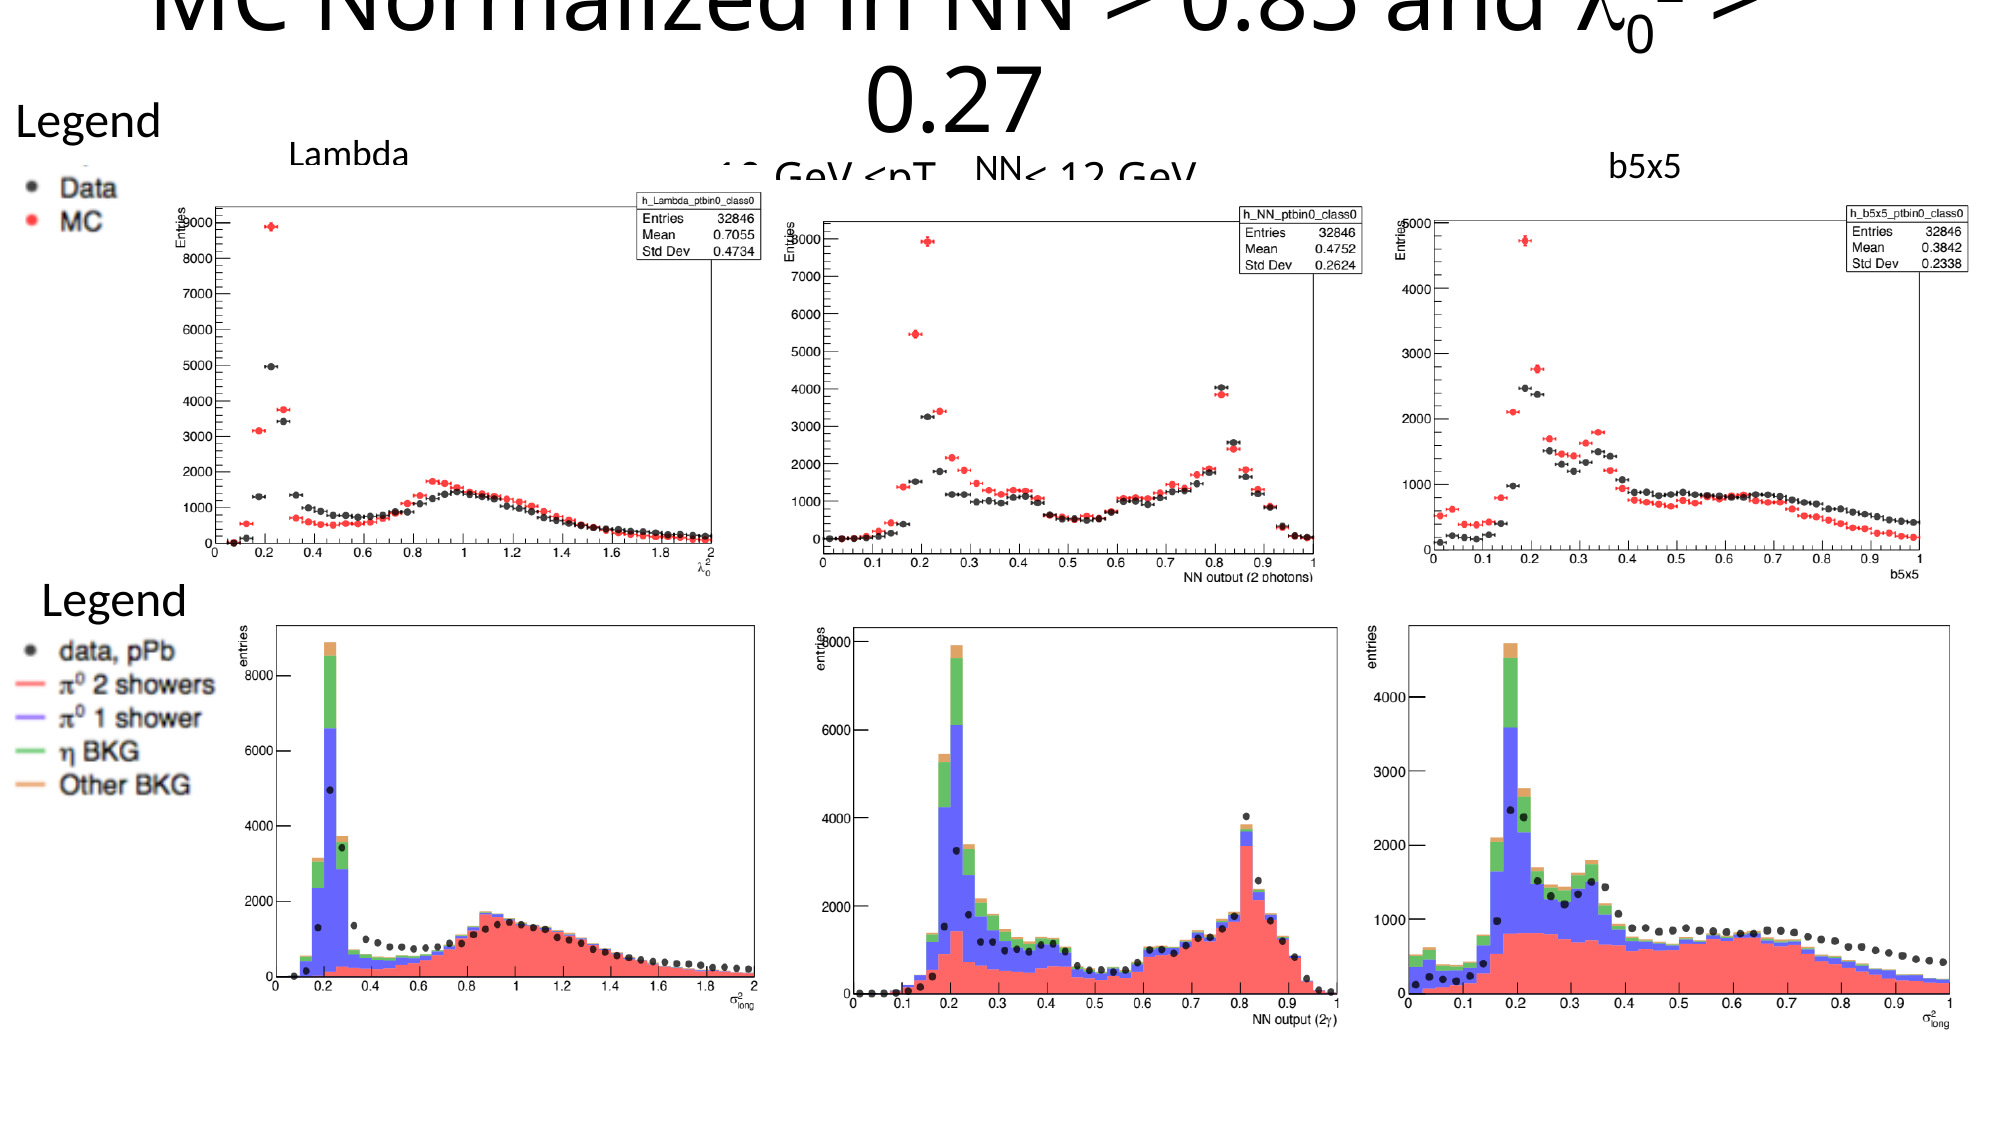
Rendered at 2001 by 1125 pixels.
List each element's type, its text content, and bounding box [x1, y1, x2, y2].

text_box Legend [0, 558, 216, 634]
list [1373, 179, 1978, 580]
picture [3, 165, 2000, 1038]
title MC Normalized in NN > 0.85 and 02 > 0.27 10 GeV <pTcluster < 12 GeV [93, 0, 1819, 180]
text_box Lambda [273, 121, 441, 165]
text_box Legend [0, 80, 177, 156]
text_box b5x5 [1593, 133, 1704, 179]
text_box NN [959, 135, 1050, 180]
